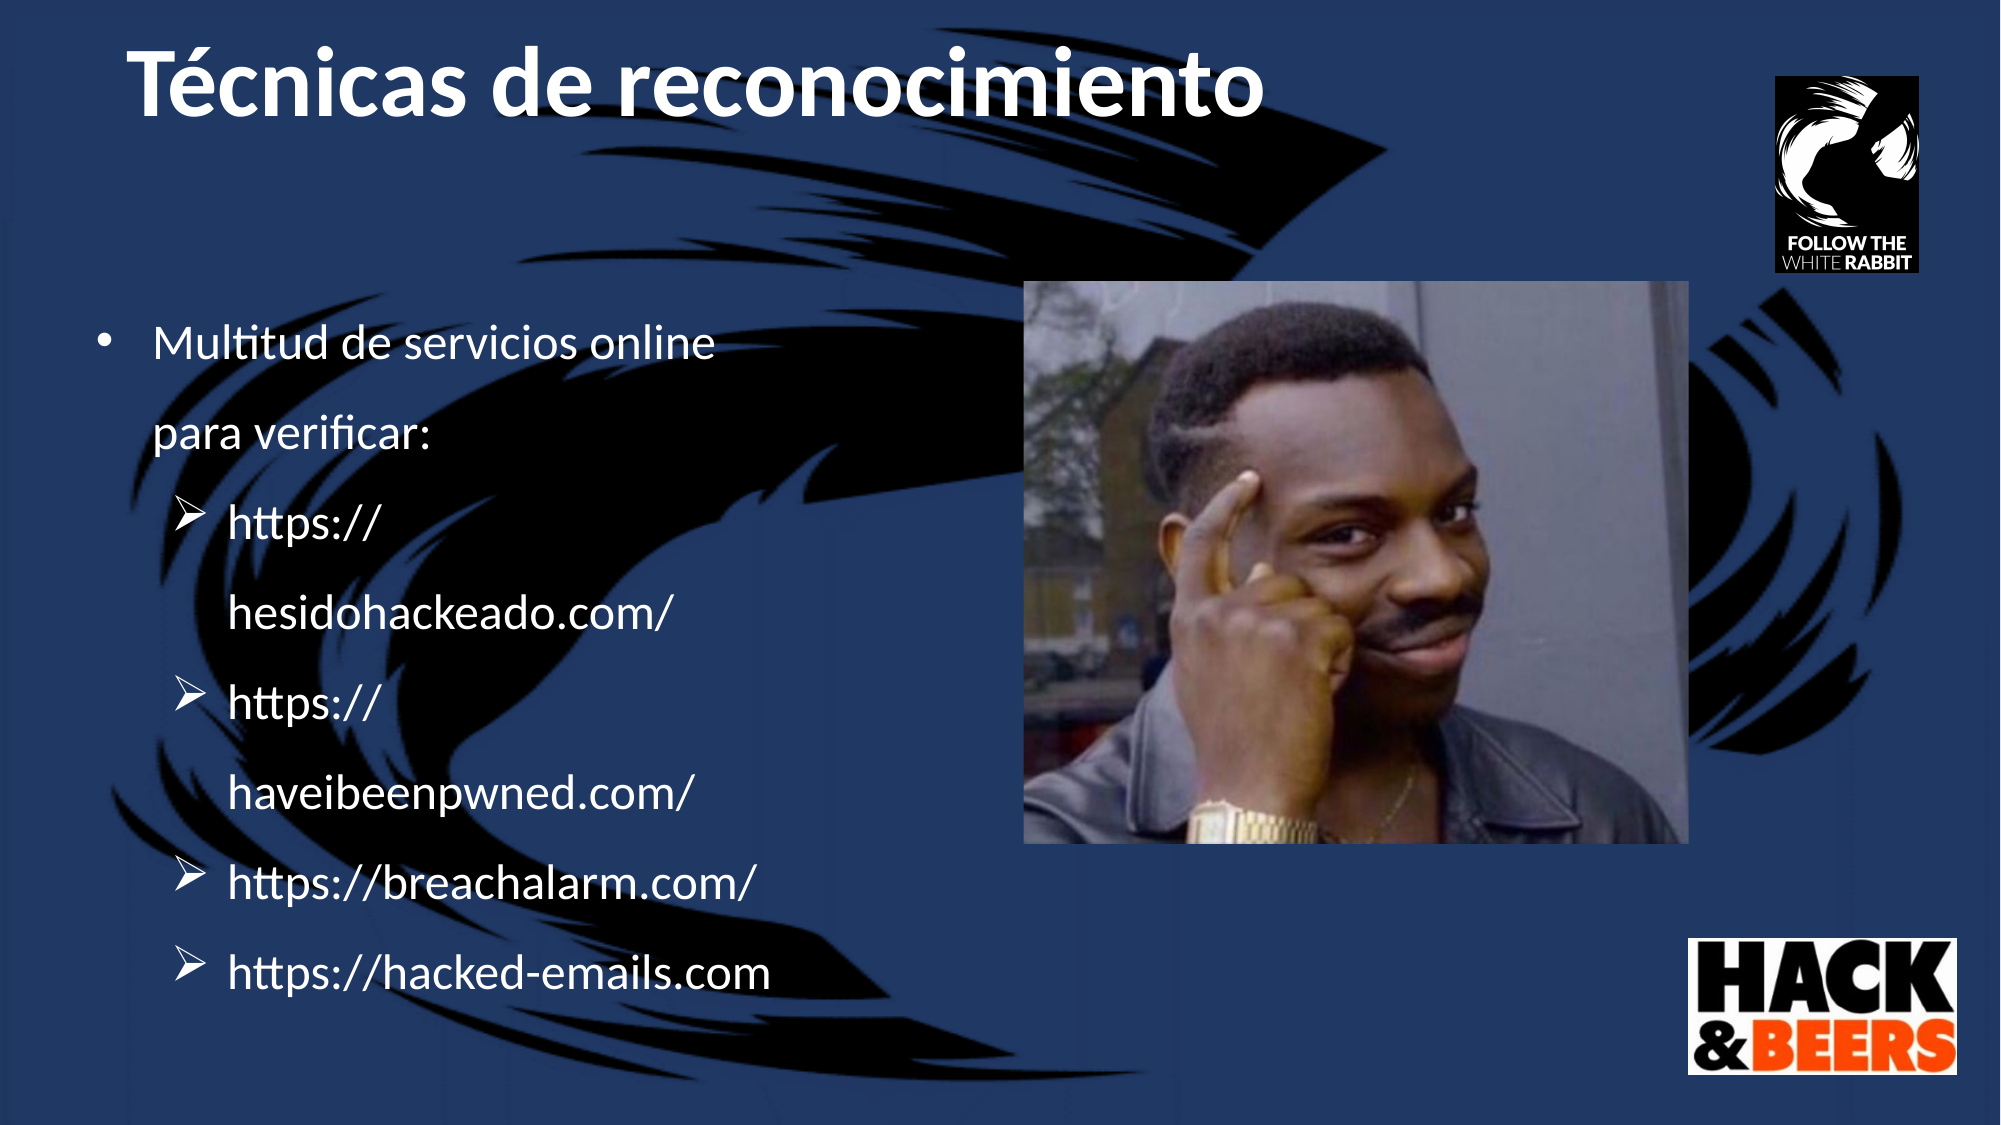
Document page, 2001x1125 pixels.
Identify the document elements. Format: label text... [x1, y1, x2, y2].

picture [0, 0, 2001, 1125]
text_box Técnicas de reconocimiento [112, 8, 1689, 144]
text_box Multitud de servicios online para verificar: https://hesidohackeado.com/ https://haveibeenpwned.com/ https://breachalarm.com/ https://hacked-emails.com [81, 272, 788, 1007]
